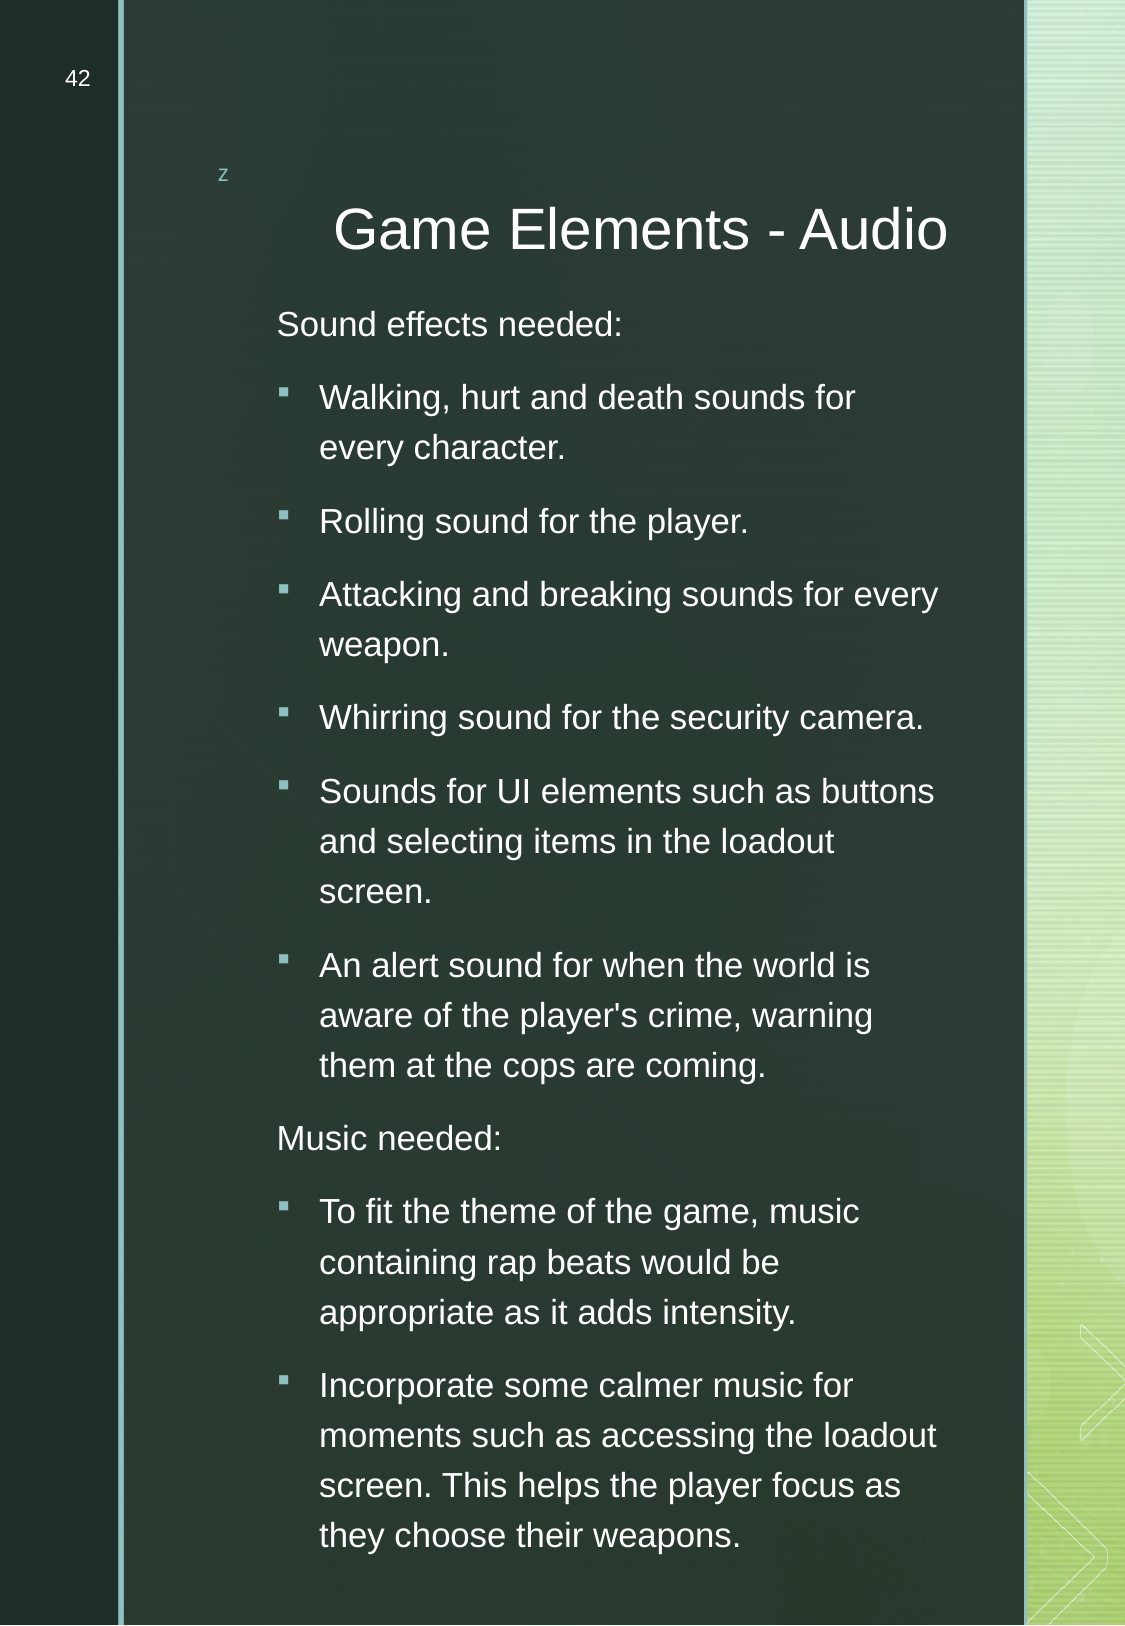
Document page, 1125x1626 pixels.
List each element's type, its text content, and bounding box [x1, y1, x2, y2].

picture [1028, 0, 1125, 1625]
list Sound effects needed: Walking, hurt and death sounds for every character. Rolling sound for the player. Attacking and breaking sounds for every weapon. Whirring sound for the security camera. Sounds for UI elements such as buttons and selecting items in the loadout screen. An alert sound for when the world is aware of the player's crime, warning them at the cops are coming. Music needed: To fit the theme of the game, music containing rap beats would be appropriate as it adds intensity. Incorporate some calmer music for moments such as accessing the loadout screen. This helps the player focus as they choose their weapons. [261, 285, 965, 1568]
title Game Elements - Audio [241, 191, 965, 447]
slide_number 42 [19, 38, 99, 116]
